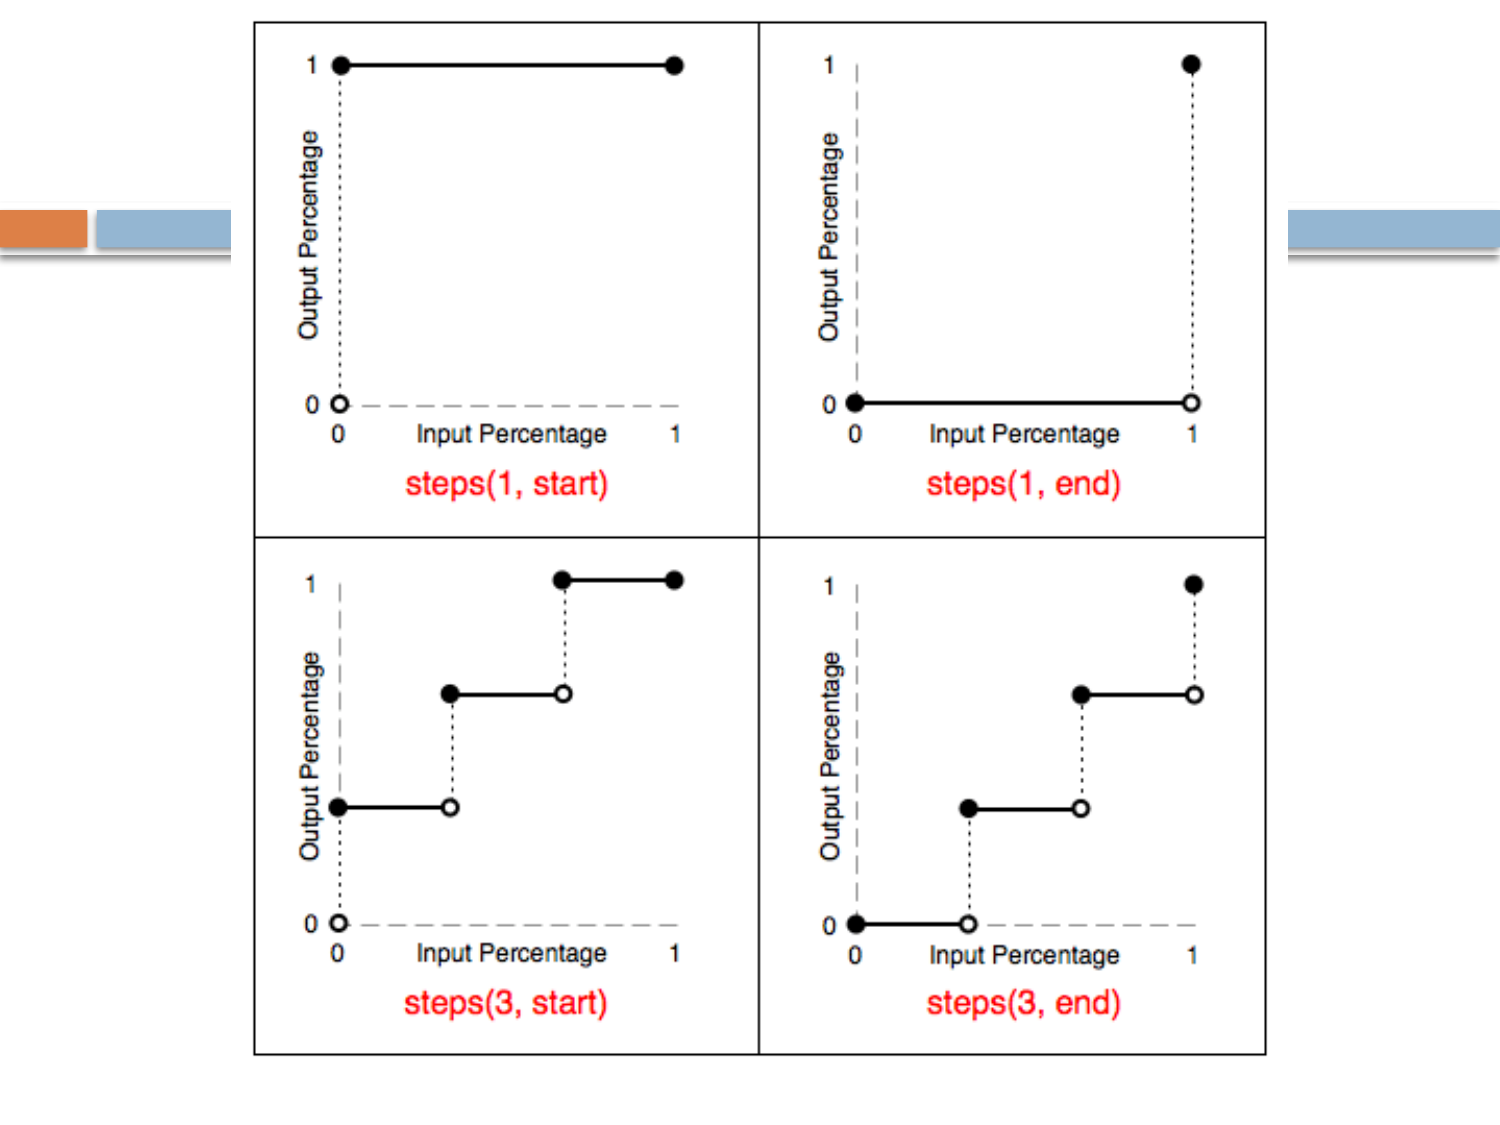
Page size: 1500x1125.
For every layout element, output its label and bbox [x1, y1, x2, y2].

picture [230, 0, 1288, 1078]
